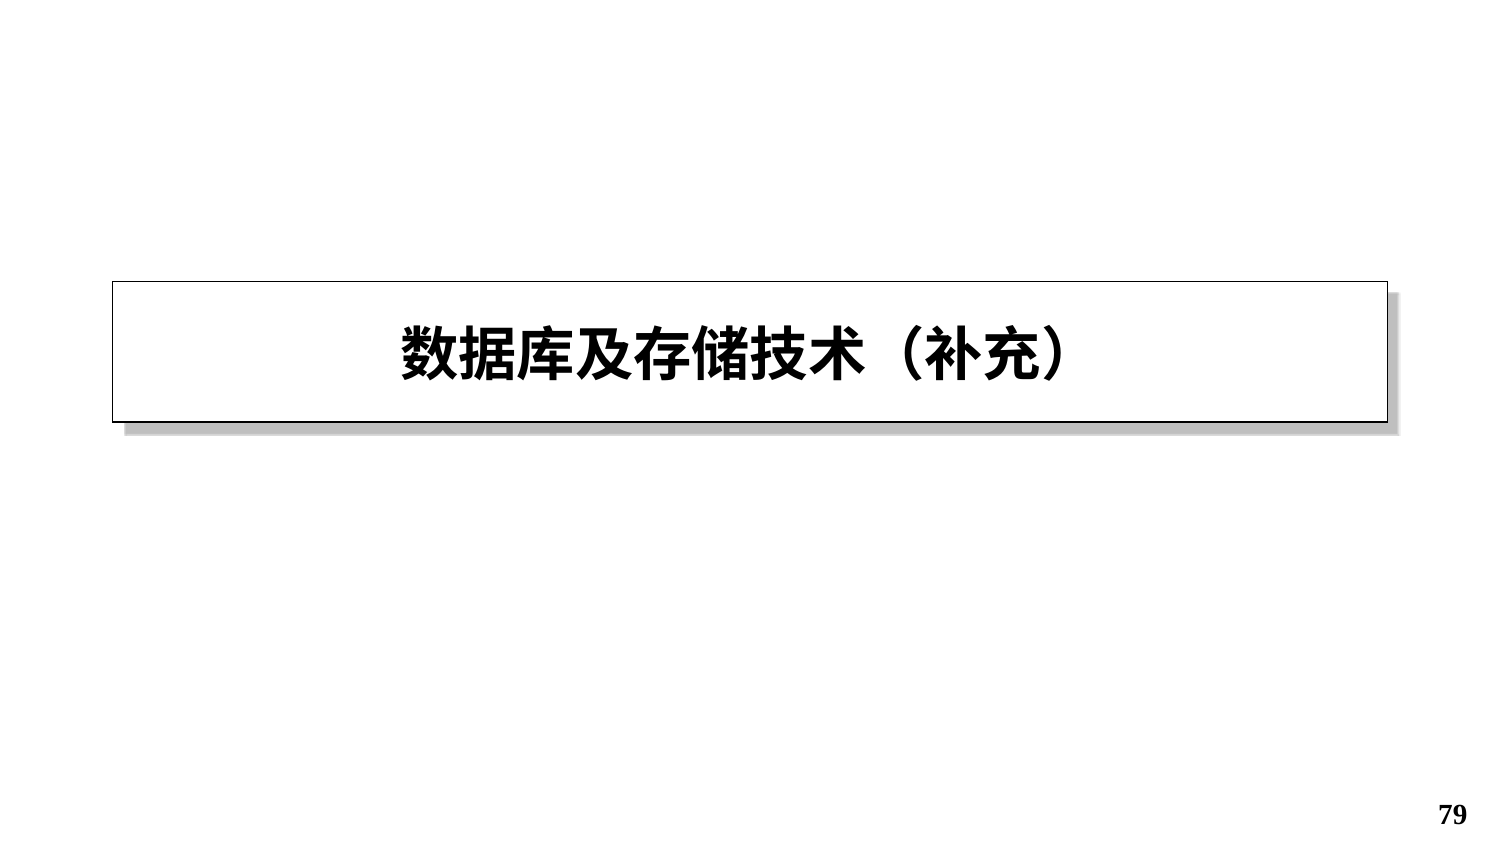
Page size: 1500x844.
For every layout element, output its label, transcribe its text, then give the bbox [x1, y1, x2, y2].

text_box 数据库及存储技术（补充） [112, 281, 1388, 422]
